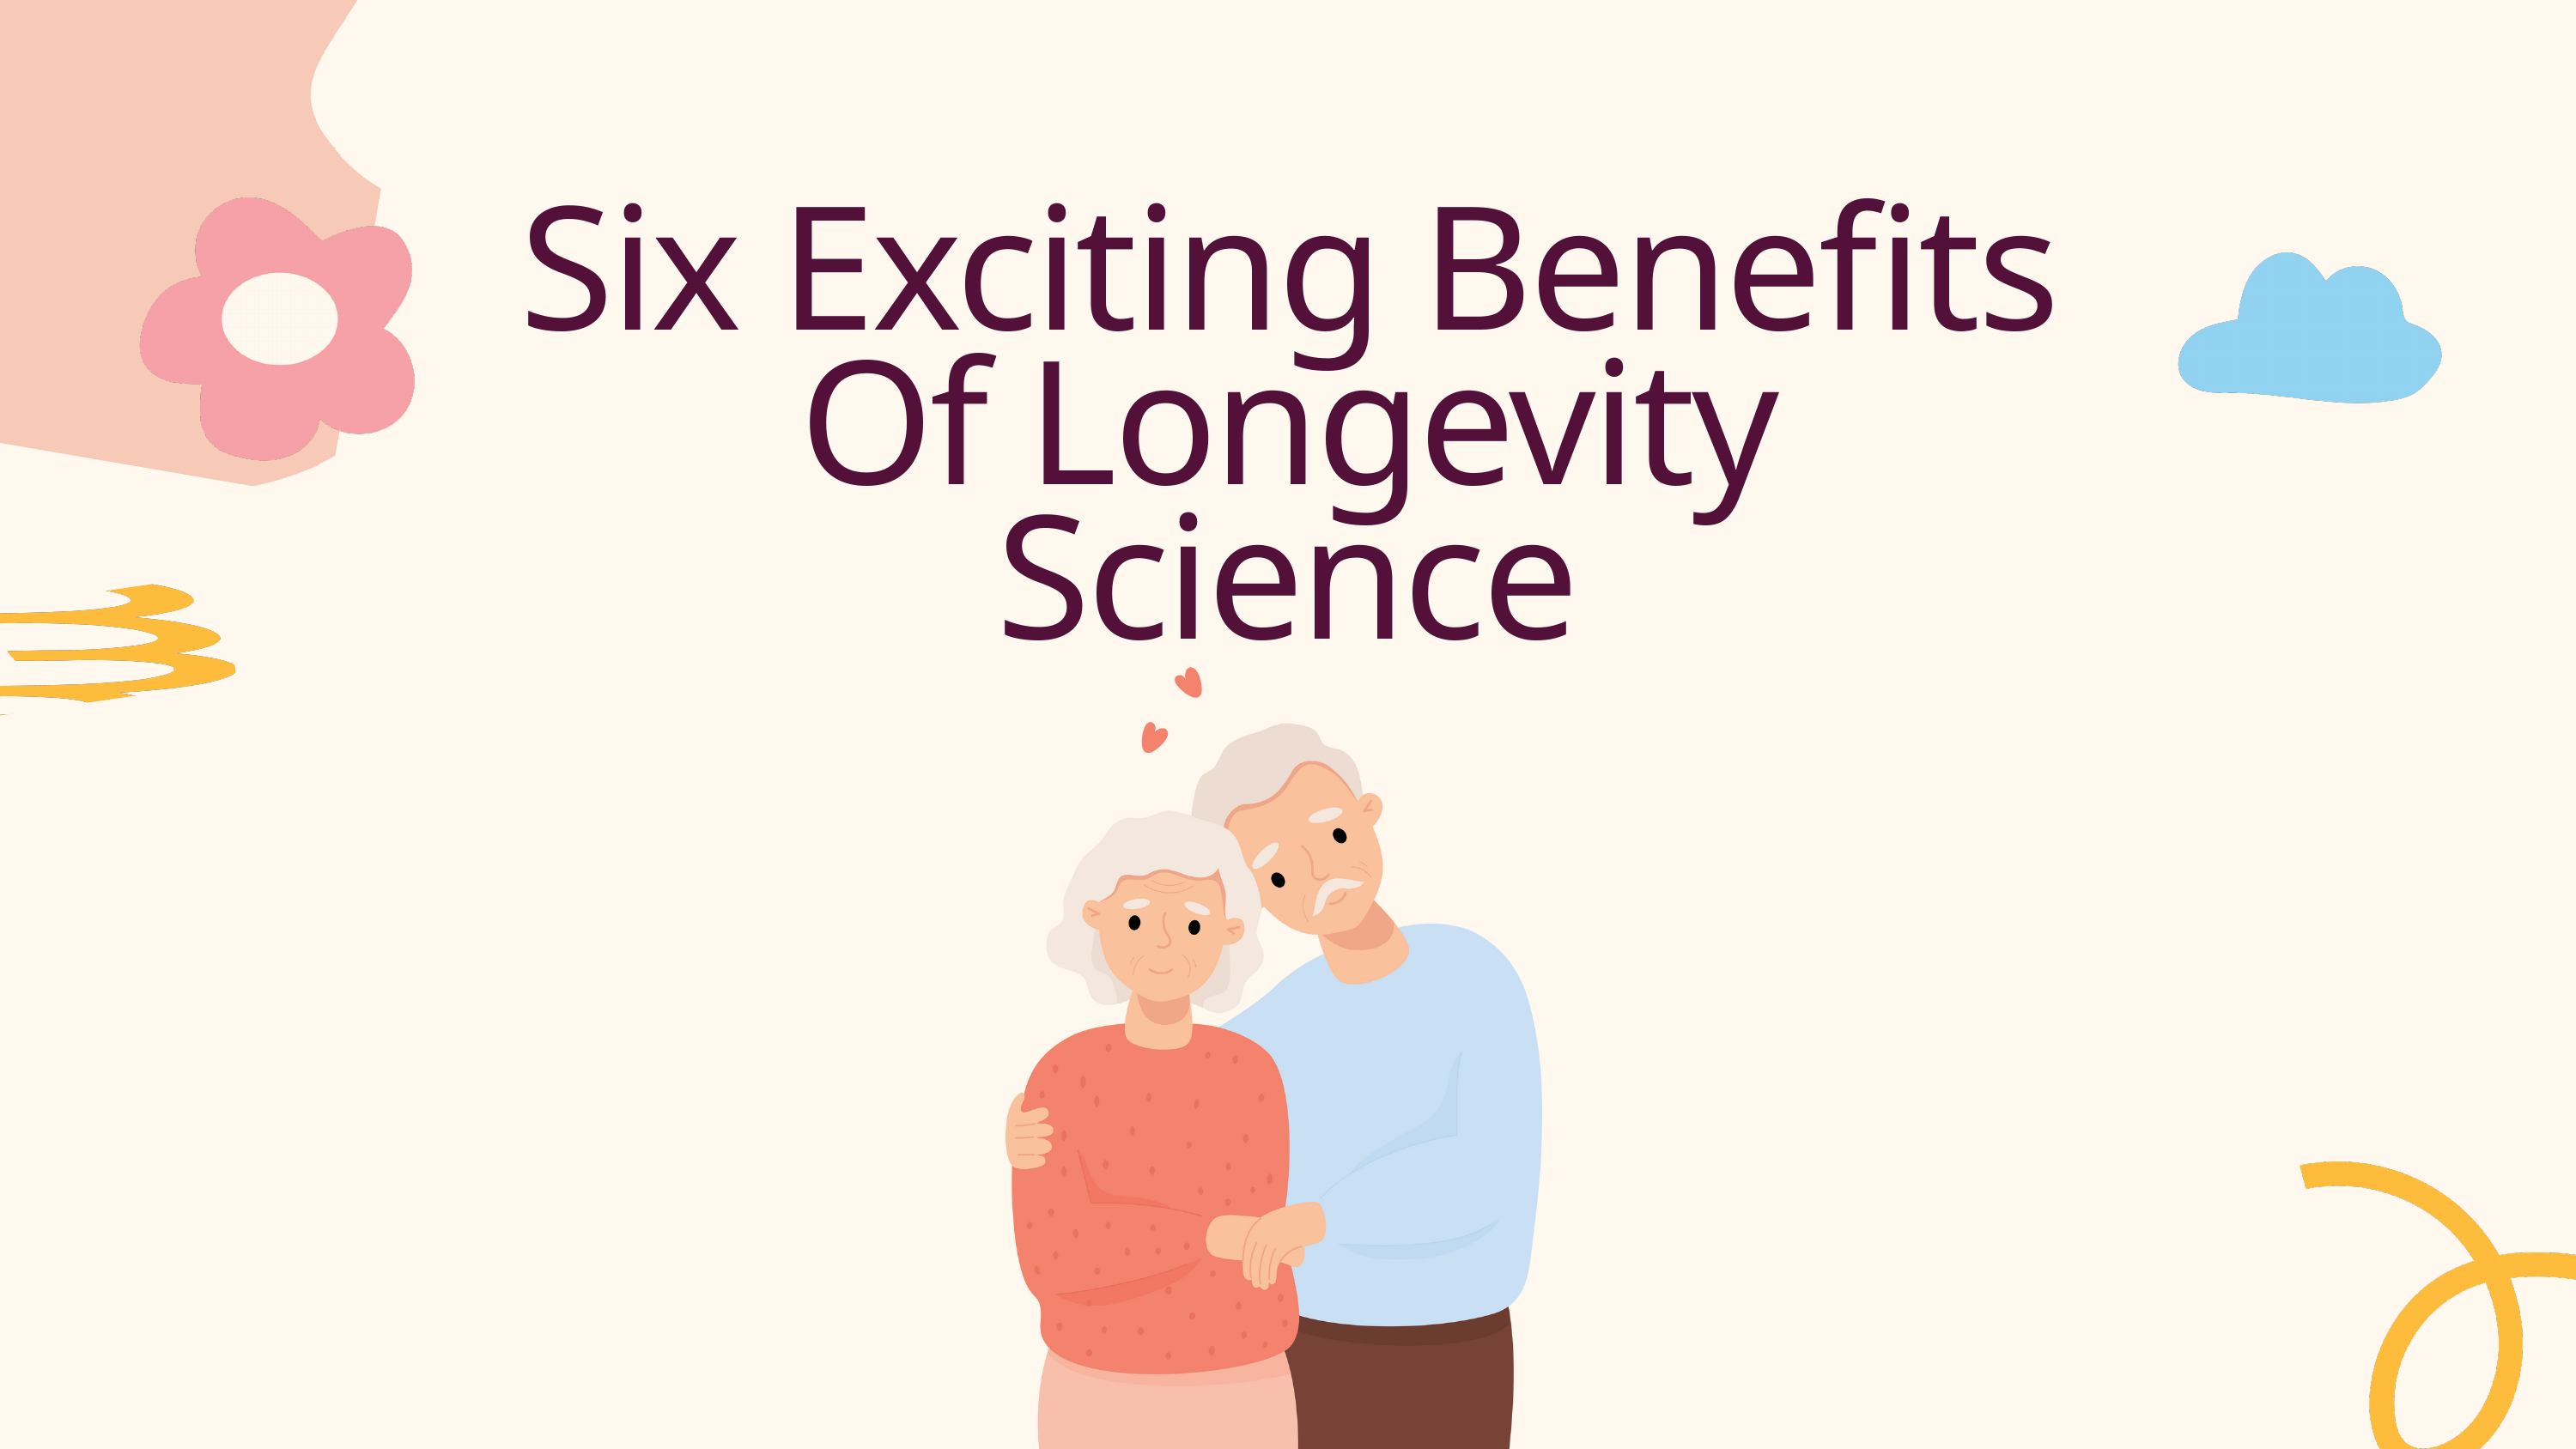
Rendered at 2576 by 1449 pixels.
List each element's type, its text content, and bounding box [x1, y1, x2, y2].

text_box [0, 0, 414, 500]
text_box [1005, 674, 1542, 1449]
text_box [0, 573, 238, 716]
text_box [2300, 1161, 2576, 1449]
text_box Six Exciting Benefits Of Longevity Science [519, 209, 2057, 674]
text_box [2173, 252, 2443, 403]
text_box [138, 194, 416, 461]
